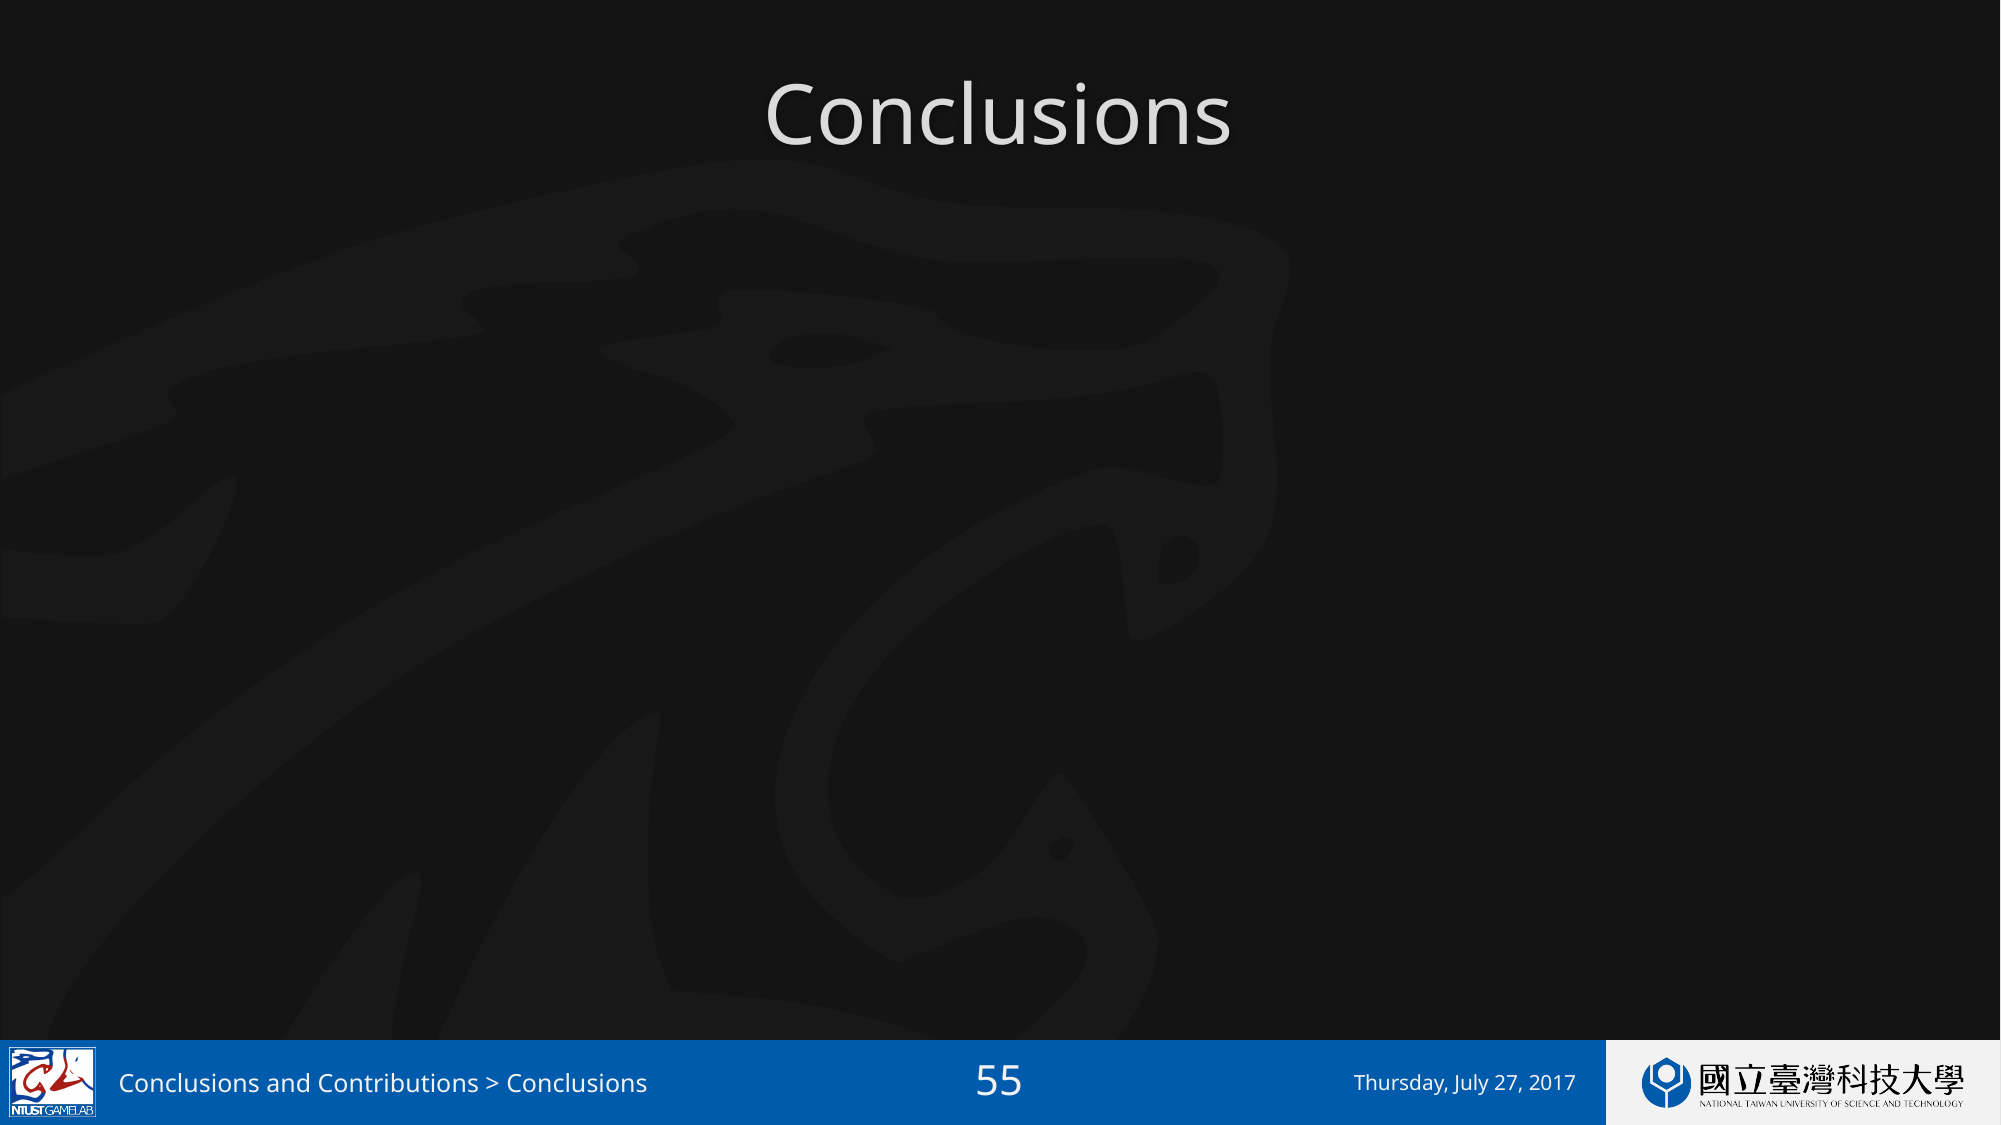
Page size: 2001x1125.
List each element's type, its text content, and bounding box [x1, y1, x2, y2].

picture [0, 0, 2000, 1125]
title Conclusions [149, 44, 1849, 179]
footer Conclusions and Contributions > Conclusions [103, 1052, 918, 1113]
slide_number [1081, 1052, 1591, 1113]
picture [9, 1047, 96, 1117]
slide_number 55 [937, 1052, 1061, 1113]
